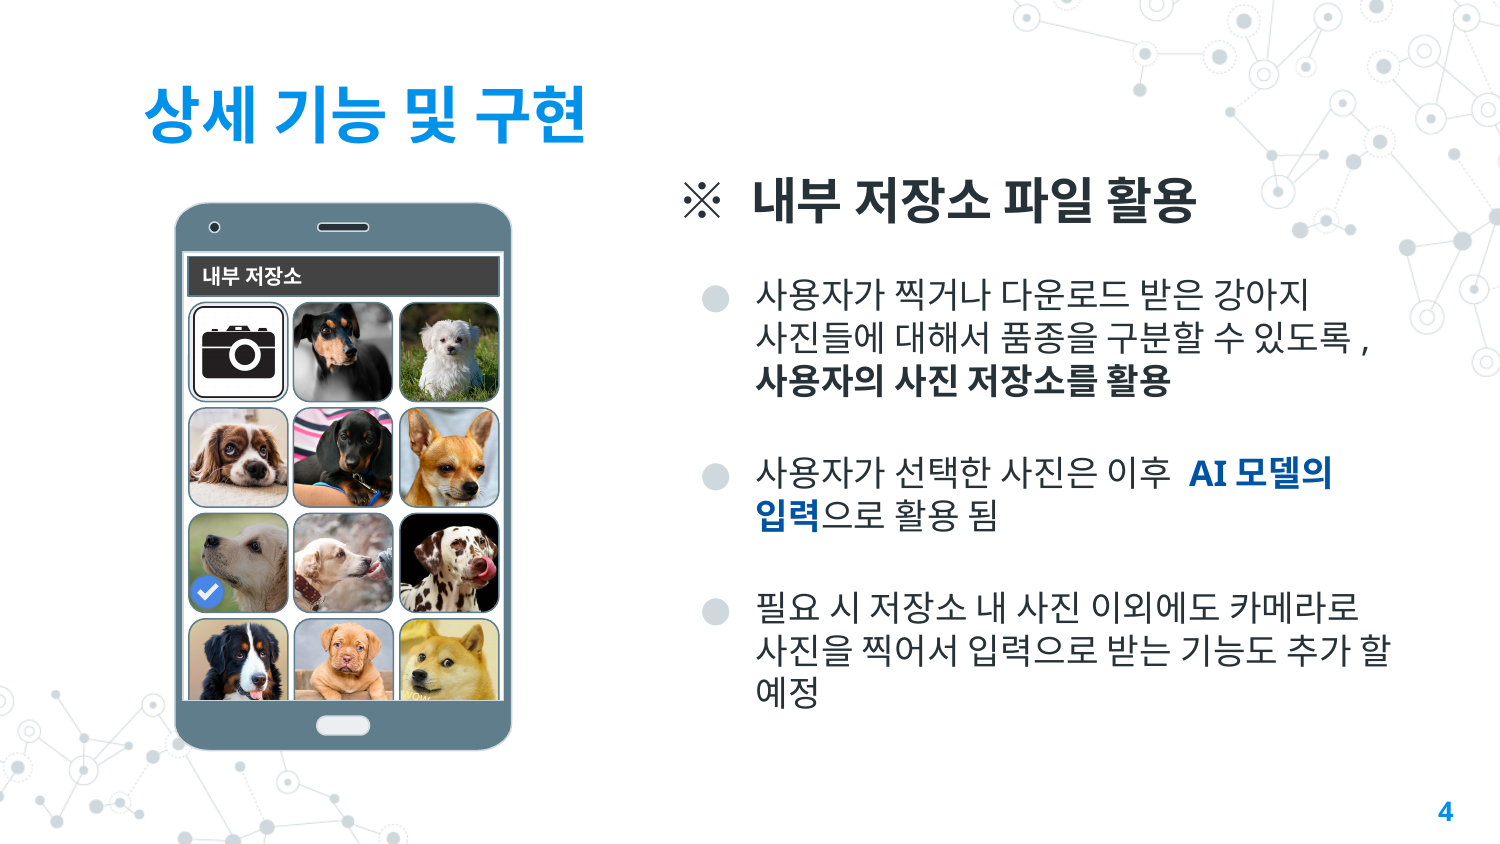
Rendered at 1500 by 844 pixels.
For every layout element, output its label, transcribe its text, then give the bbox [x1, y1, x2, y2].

title 상세 기능 및 구현 [128, 50, 1372, 166]
list 사용자가 찍거나 다운로드 받은 강아지 사진들에 대해서 품종을 구분할 수 있도록, 사용자의 사진 저장소를 활용 사용자가 선택한 사진은 이후 AI모델의 입력으로 활용 됨 필요 시 저장소 내 사진 이외에도 카메라로 사진을 찍어서 입력으로 받는 기능도 추가 할 예정 [665, 258, 1424, 788]
picture [0, 0, 1500, 844]
slide_number 4 [1378, 779, 1469, 844]
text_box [174, 202, 512, 751]
list ※ 내부 저장소 파일 활용 [662, 154, 1406, 260]
